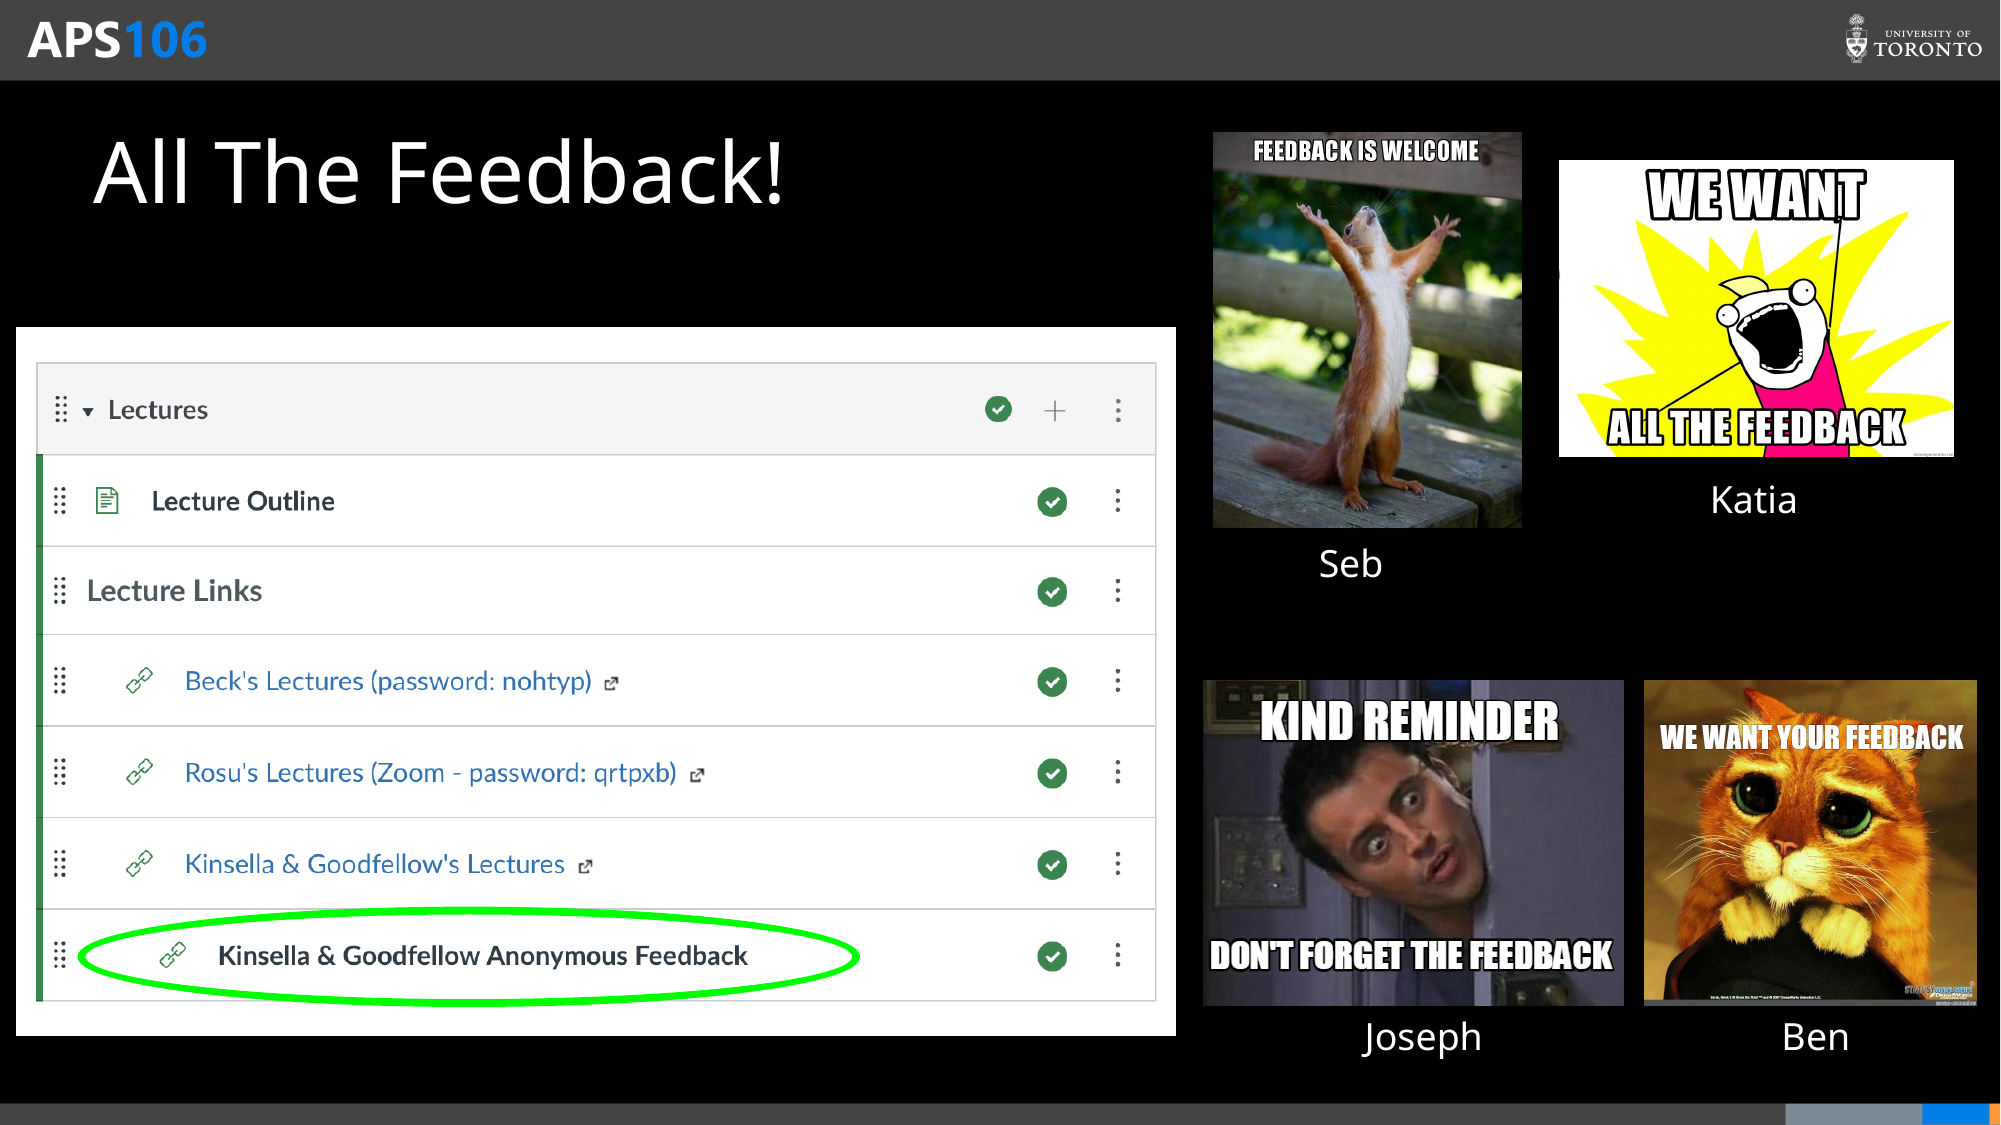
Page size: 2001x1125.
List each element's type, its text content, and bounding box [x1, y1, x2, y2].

text_box Ben [1766, 1006, 1866, 1066]
text_box Katia [1695, 468, 1813, 529]
title All The Feedback! [78, 122, 1804, 230]
picture [0, 0, 2001, 1125]
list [16, 327, 1176, 1036]
text_box Seb [1303, 532, 1399, 592]
text_box Joseph [1349, 1006, 1498, 1066]
